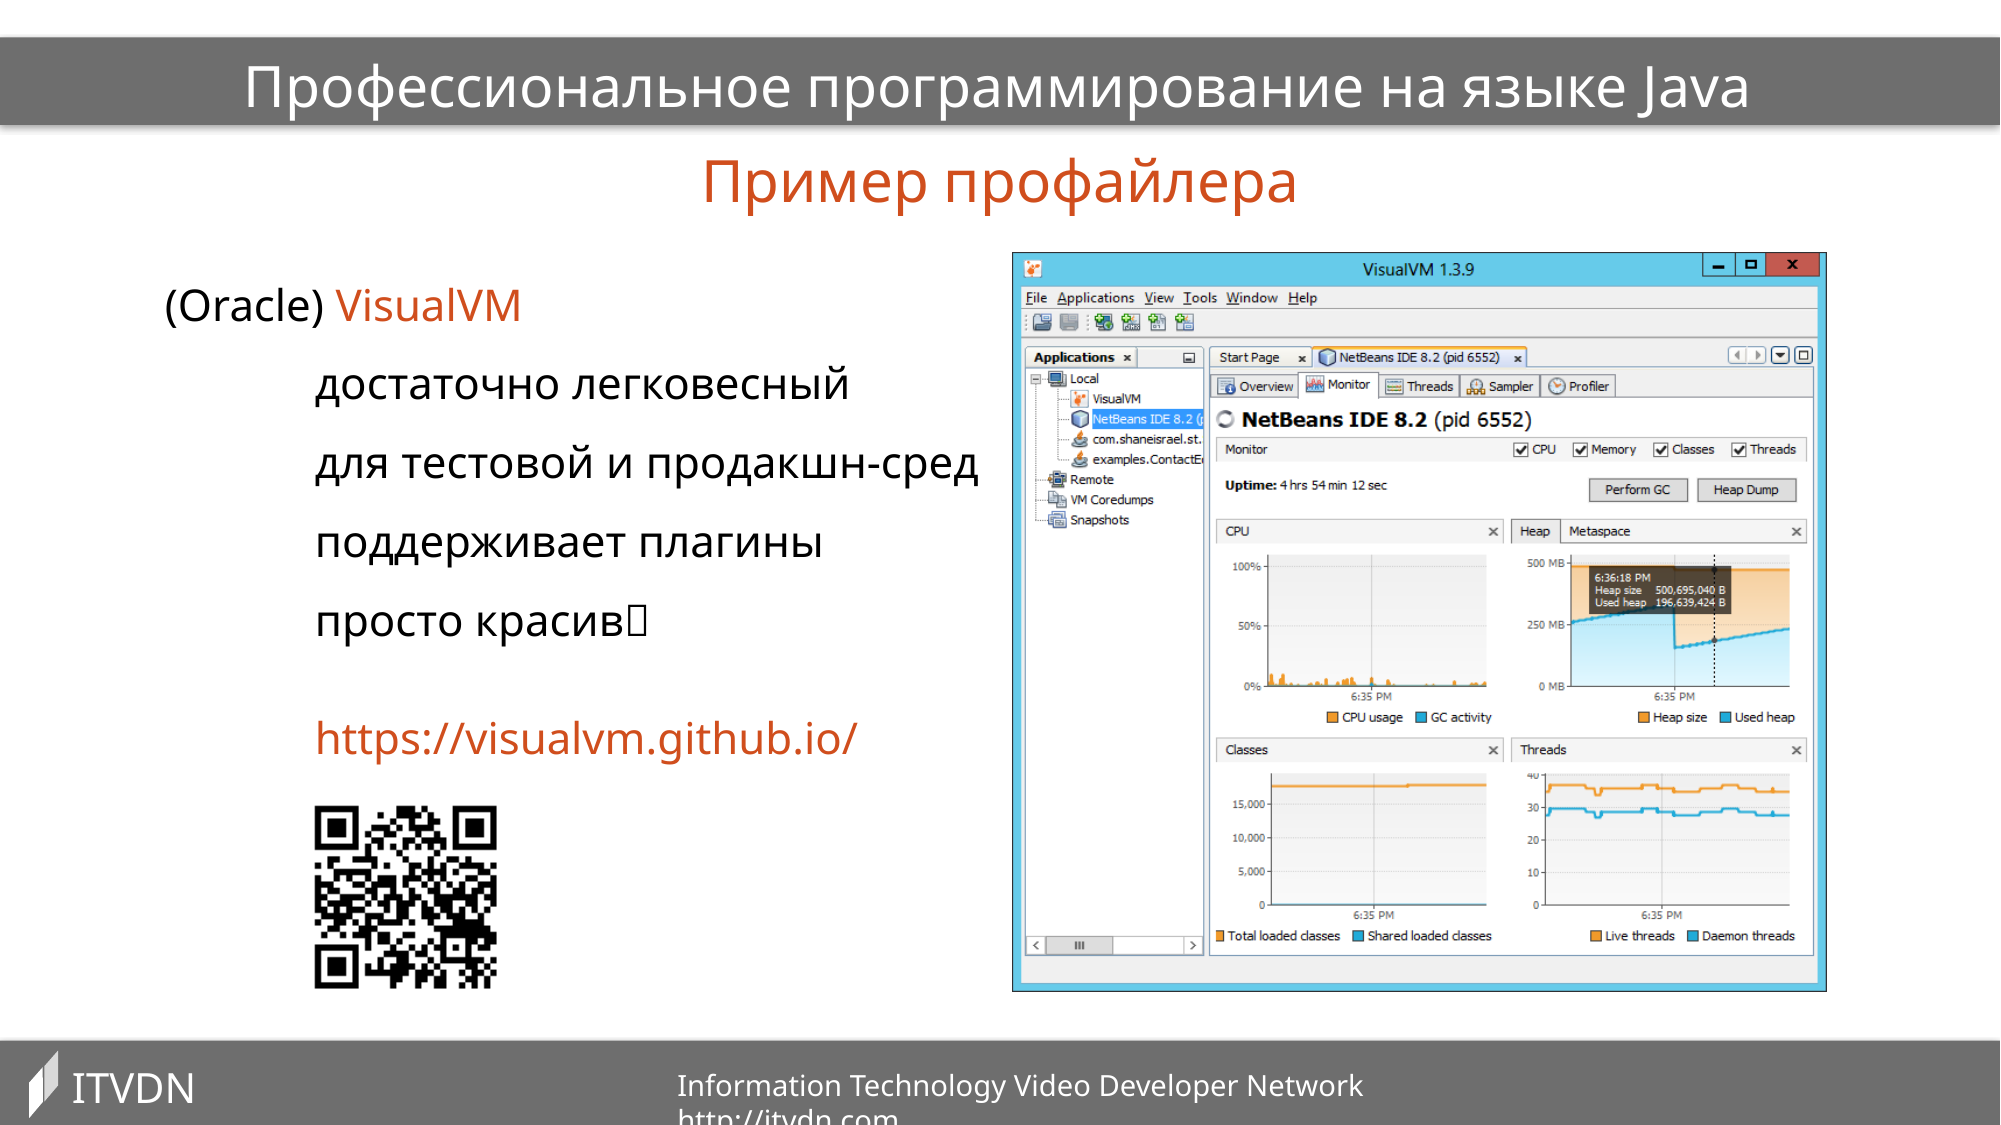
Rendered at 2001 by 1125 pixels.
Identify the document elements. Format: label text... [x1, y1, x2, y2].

text_box Пример профайлера [324, 138, 1675, 225]
text_box [0, 34, 2000, 128]
text_box ITVDN [62, 1054, 212, 1120]
picture [312, 803, 501, 992]
text_box [0, 1037, 2000, 1125]
picture [1012, 252, 1827, 992]
text_box Information Technology Video Developer Network http://itvdn.com [662, 1059, 1963, 1125]
text_box (Oracle) VisualVM достаточно легковесный для тестовой и продакшн-сред поддерживает плагины просто красив https://visualvm.github.io/ [149, 243, 1875, 771]
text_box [28, 1050, 59, 1119]
text_box Профессиональное программирование на языке Java [207, 37, 1788, 132]
